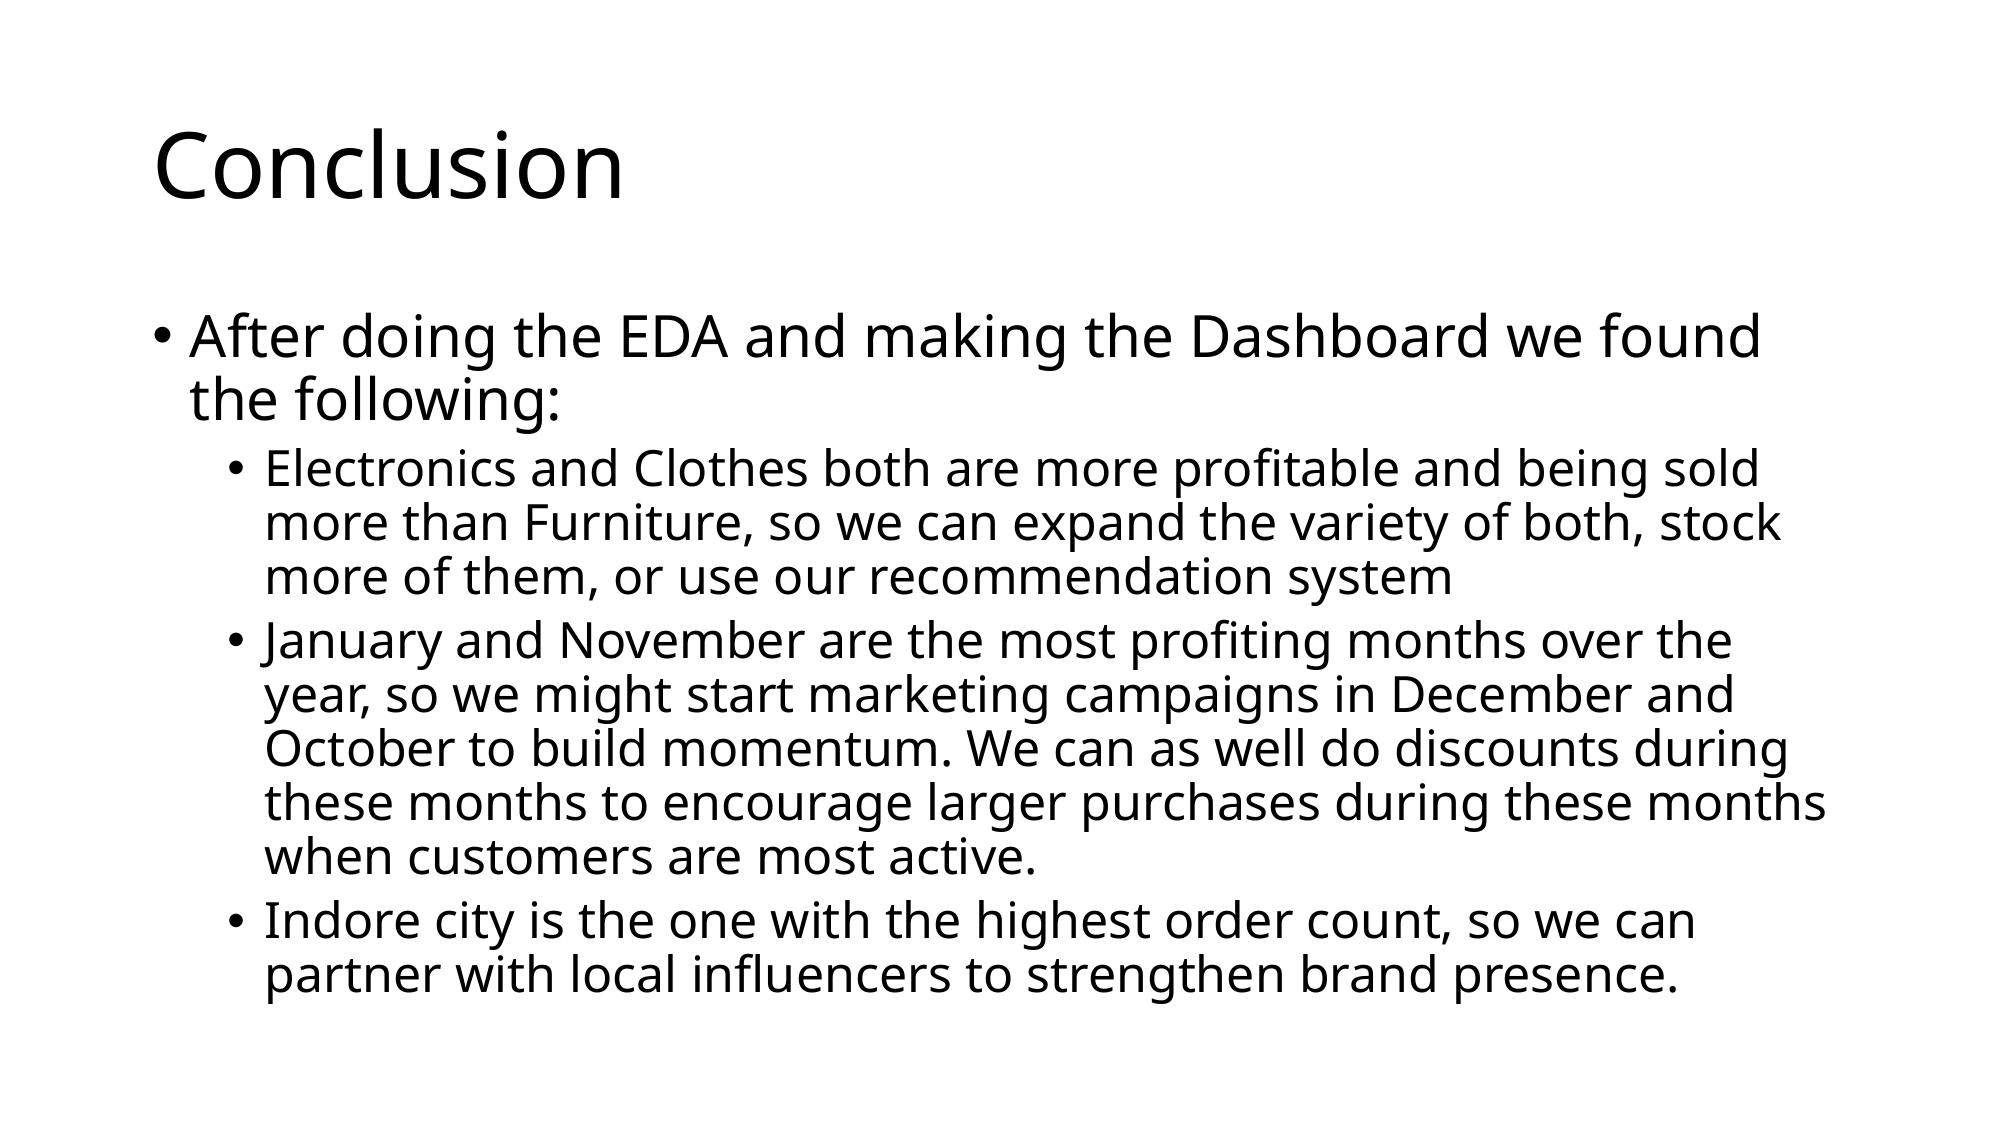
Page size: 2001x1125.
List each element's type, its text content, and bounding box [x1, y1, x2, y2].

title Conclusion [137, 59, 1863, 278]
list After doing the EDA and making the Dashboard we found the following: Electronics and Clothes both are more profitable and being sold more than Furniture, so we can expand the variety of both, stock more of them, or use our recommendation system January and November are the most profiting months over the year, so we might start marketing campaigns in December and October to build momentum. We can as well do discounts during these months to encourage larger purchases during these months when customers are most active. Indore city is the one with the highest order count, so we can partner with local influencers to strengthen brand presence. [137, 299, 1863, 1014]
